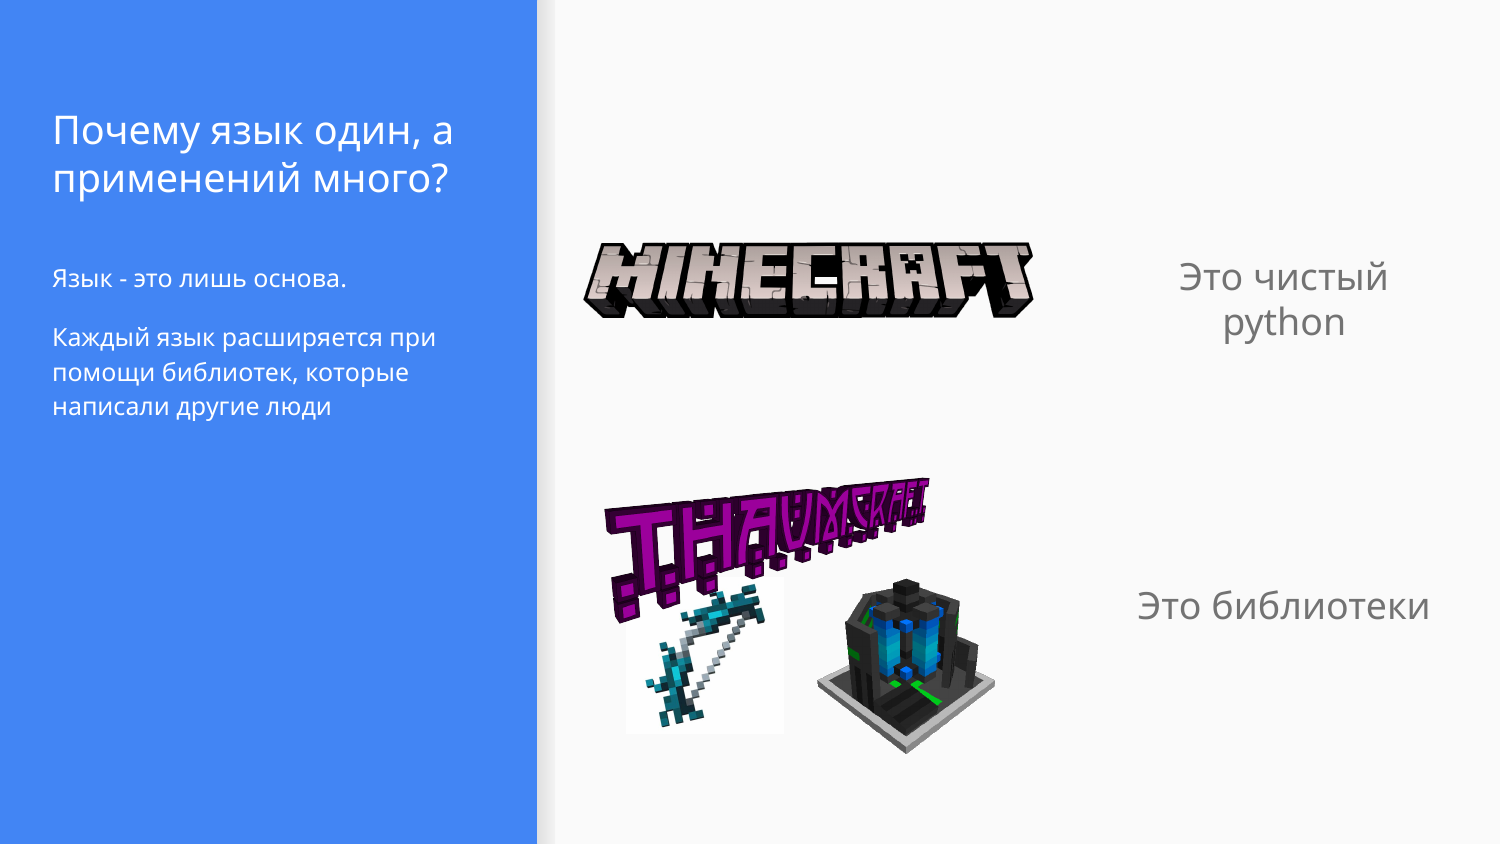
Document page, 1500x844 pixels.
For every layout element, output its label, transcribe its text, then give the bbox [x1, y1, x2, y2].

list Язык - это лишь основа. Каждый язык расширяется при помощи библиотек, которые написали другие люди [37, 243, 498, 762]
text_box Это библиотеки [1113, 567, 1456, 631]
picture [571, 146, 1051, 416]
picture [603, 477, 997, 760]
text_box Это чистый python [1099, 237, 1470, 302]
title Почему язык один, а применений много? [37, 58, 498, 216]
